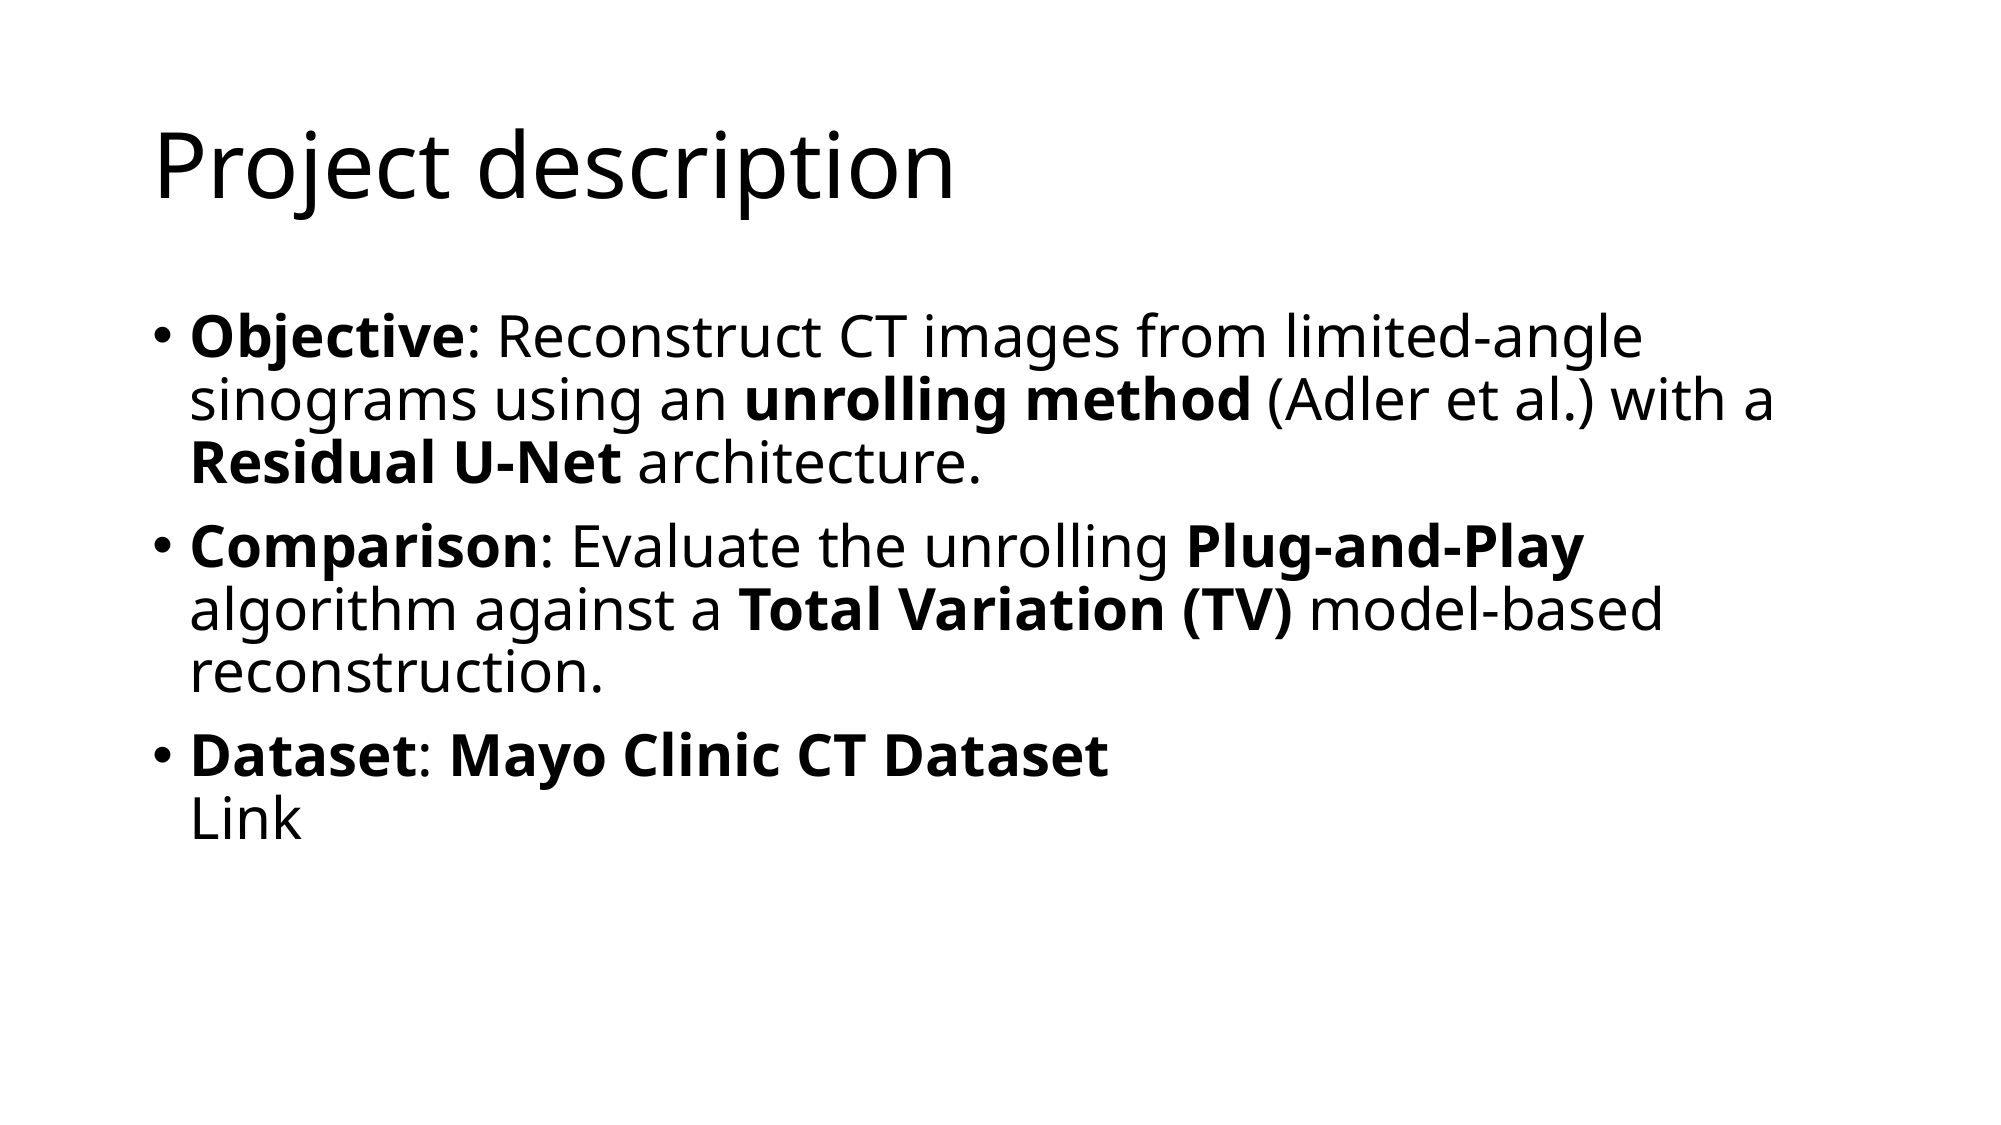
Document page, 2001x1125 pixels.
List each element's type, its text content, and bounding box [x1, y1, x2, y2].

list Objective: Reconstruct CT images from limited-angle sinograms using an unrolling method (Adler et al.) with a Residual U-Net architecture. Comparison: Evaluate the unrolling Plug-and-Play algorithm against a Total Variation (TV) model-based reconstruction. Dataset: Mayo Clinic CT Dataset Link [137, 299, 1863, 1014]
title Project description [137, 59, 1863, 278]
